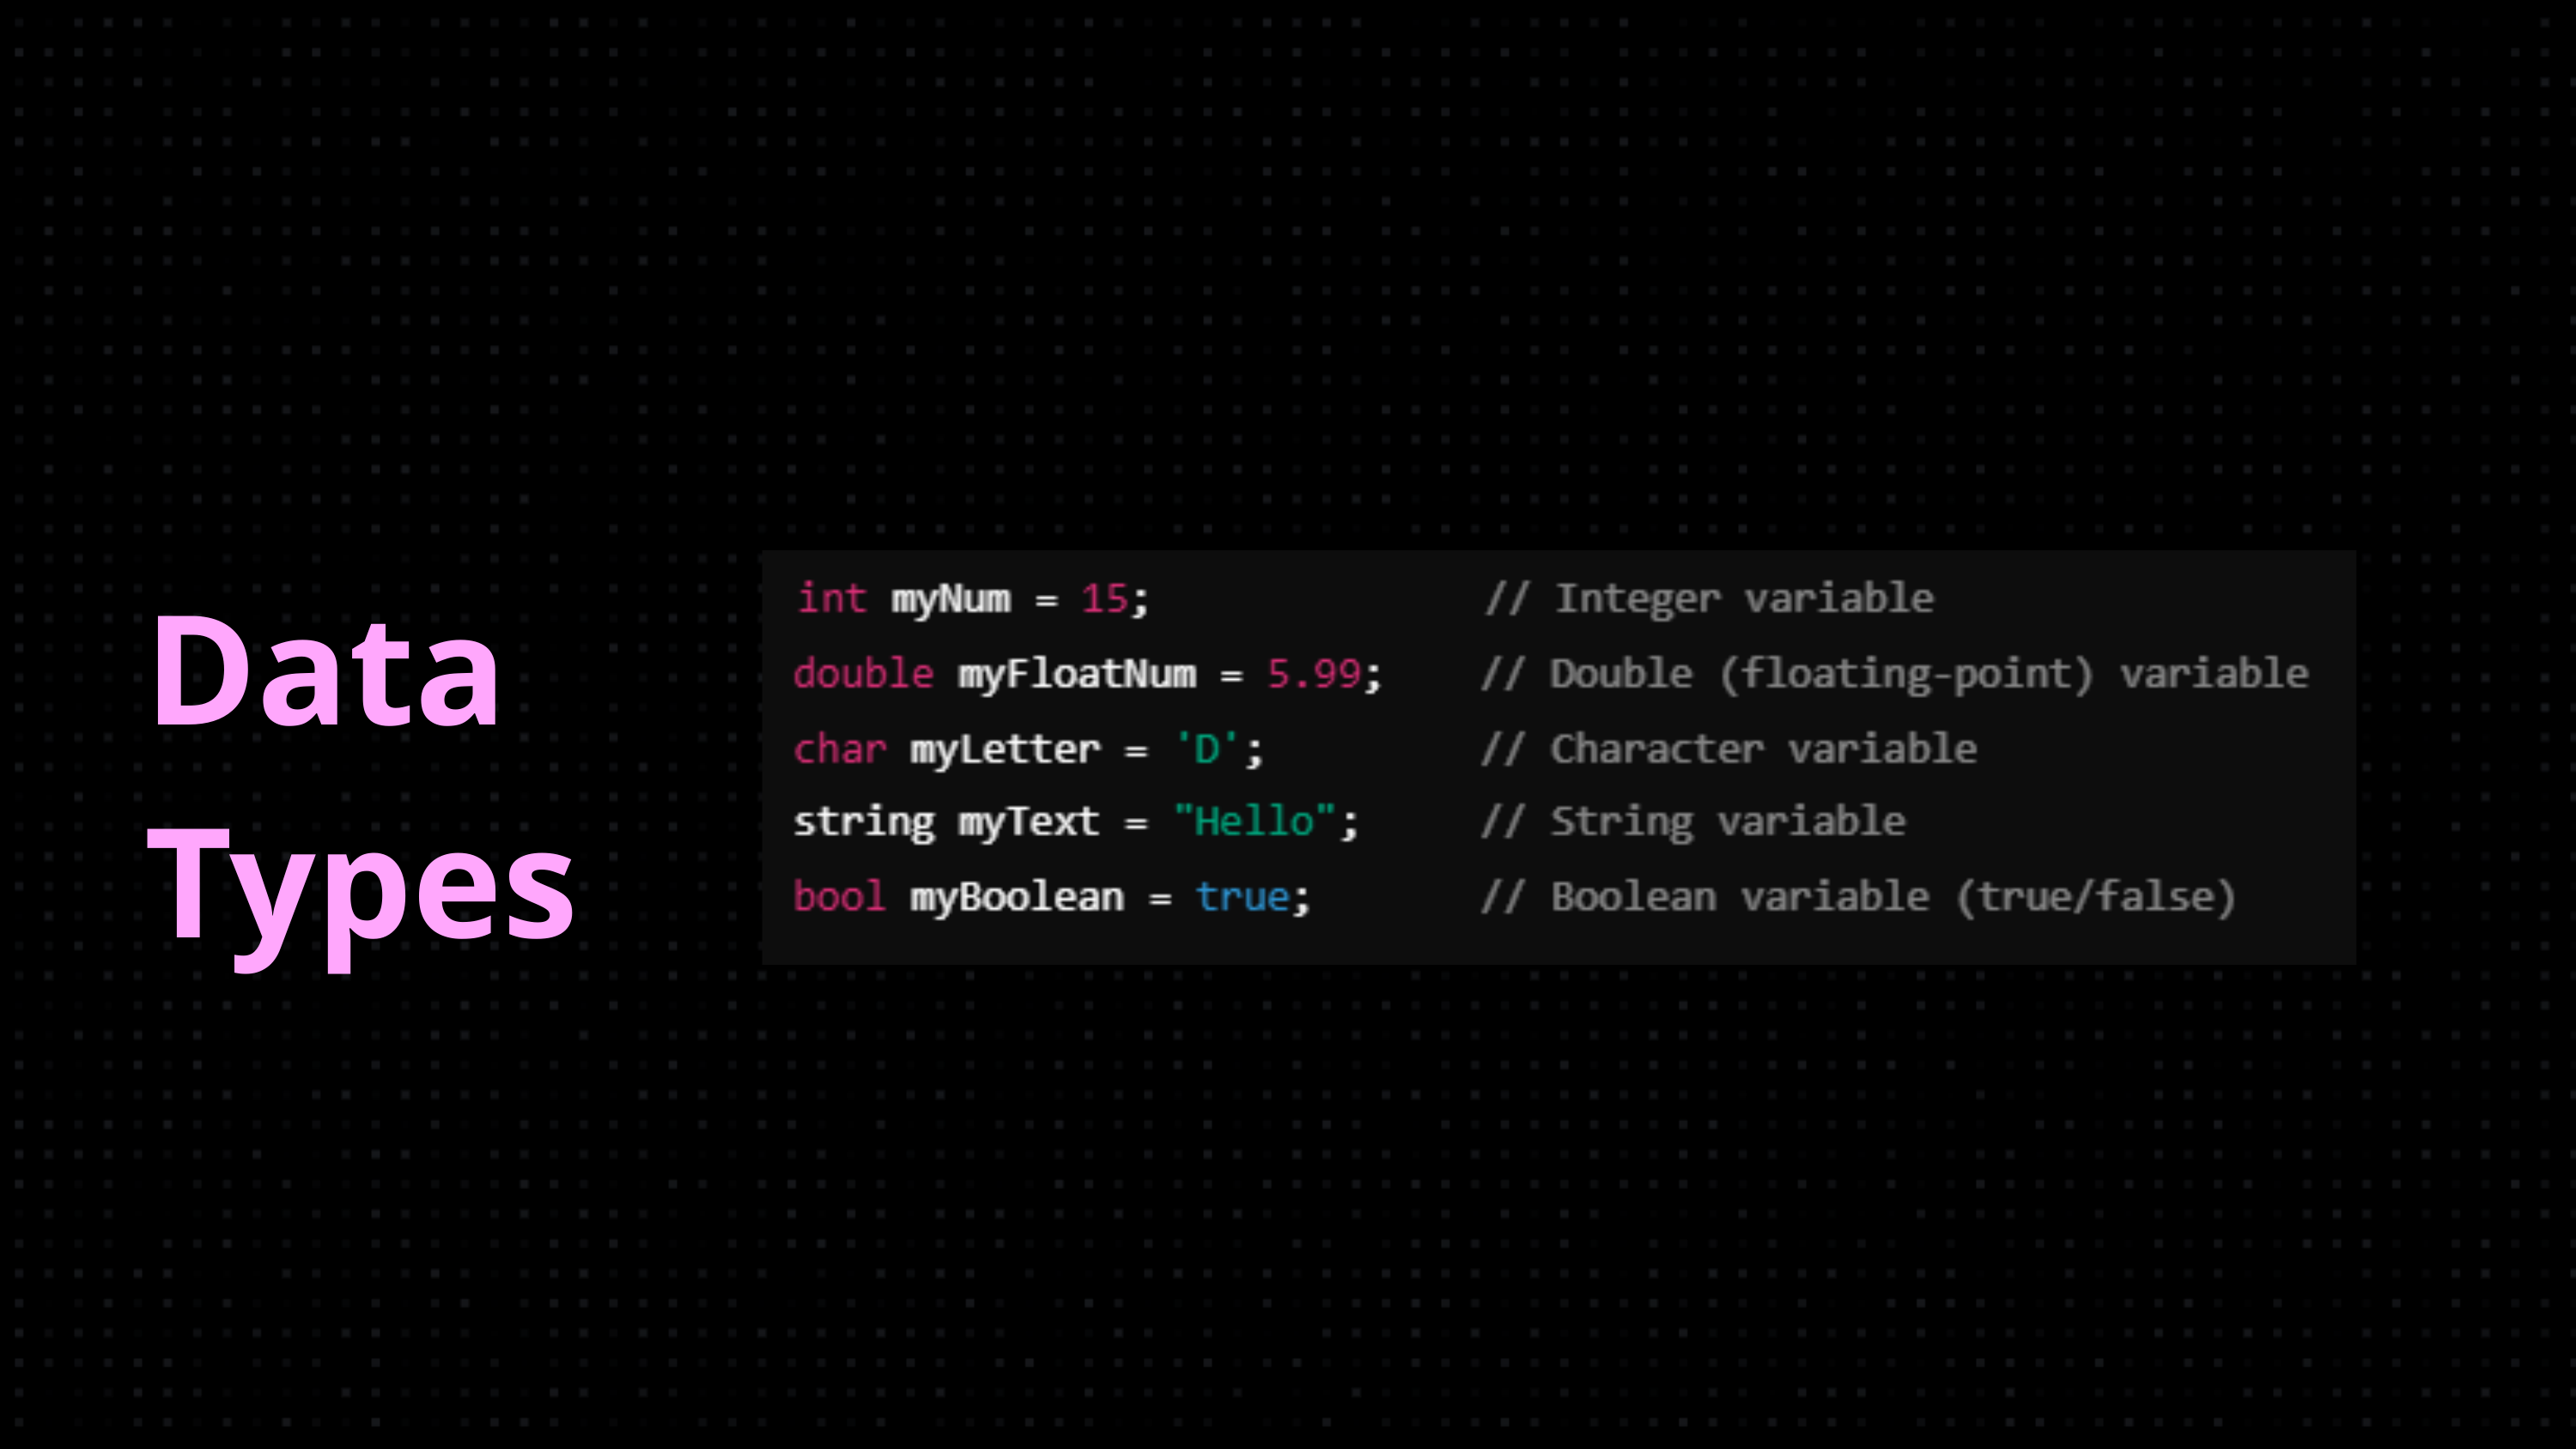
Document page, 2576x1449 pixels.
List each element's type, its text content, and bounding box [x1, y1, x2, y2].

text_box [0, 0, 2576, 1449]
text_box [1121, 550, 2357, 965]
text_box Data Types [144, 542, 1121, 968]
